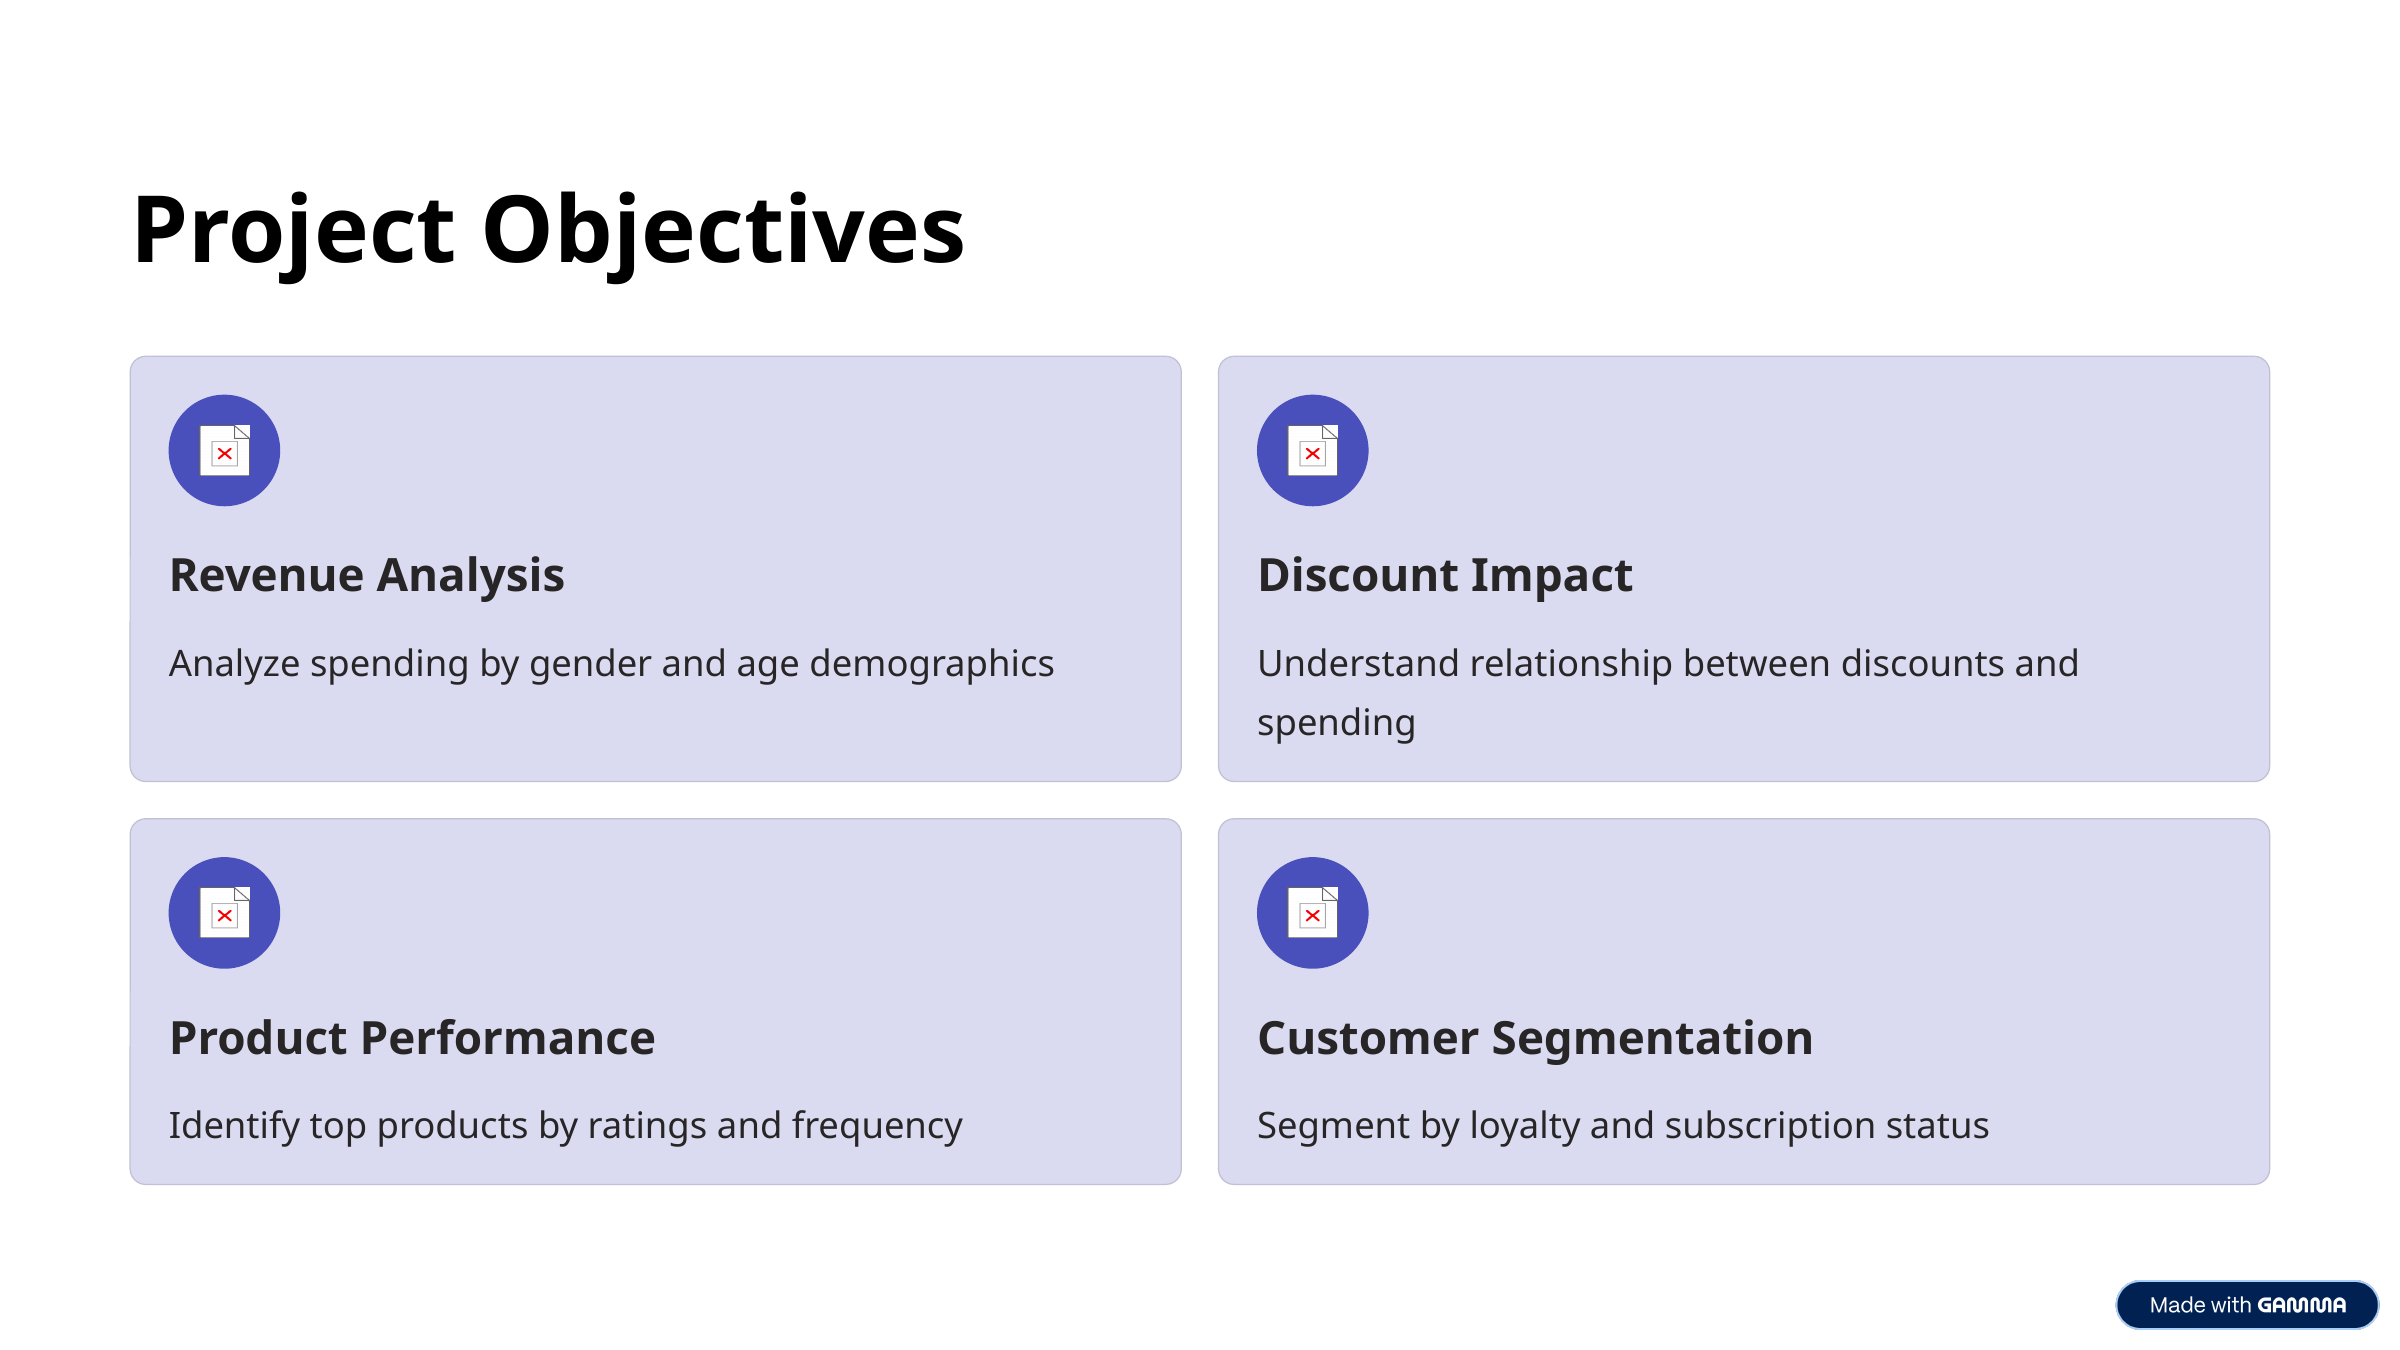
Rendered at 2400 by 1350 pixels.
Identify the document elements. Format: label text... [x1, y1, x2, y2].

text_box Customer Segmentation [1257, 1005, 1810, 1064]
text_box Product Performance [168, 1005, 655, 1064]
text_box [130, 818, 1182, 1185]
picture [199, 887, 250, 938]
text_box Revenue Analysis [168, 543, 634, 602]
text_box Discount Impact [1256, 543, 1723, 602]
picture [2106, 1271, 2389, 1339]
text_box Segment by loyalty and subscription status [1256, 1086, 2232, 1146]
picture [199, 425, 250, 476]
text_box Project Objectives [130, 165, 1061, 282]
text_box [168, 394, 281, 507]
text_box [1218, 356, 2270, 782]
text_box [168, 857, 281, 969]
picture [1287, 425, 1338, 476]
text_box [1218, 818, 2270, 1185]
text_box Understand relationship between discounts and spending [1256, 623, 2232, 743]
text_box Identify top products by ratings and frequency [168, 1086, 1143, 1146]
text_box Analyze spending by gender and age demographics [168, 623, 1143, 684]
text_box [1256, 394, 1369, 507]
text_box [1256, 857, 1369, 969]
text_box [130, 356, 1182, 782]
picture [1287, 887, 1338, 938]
